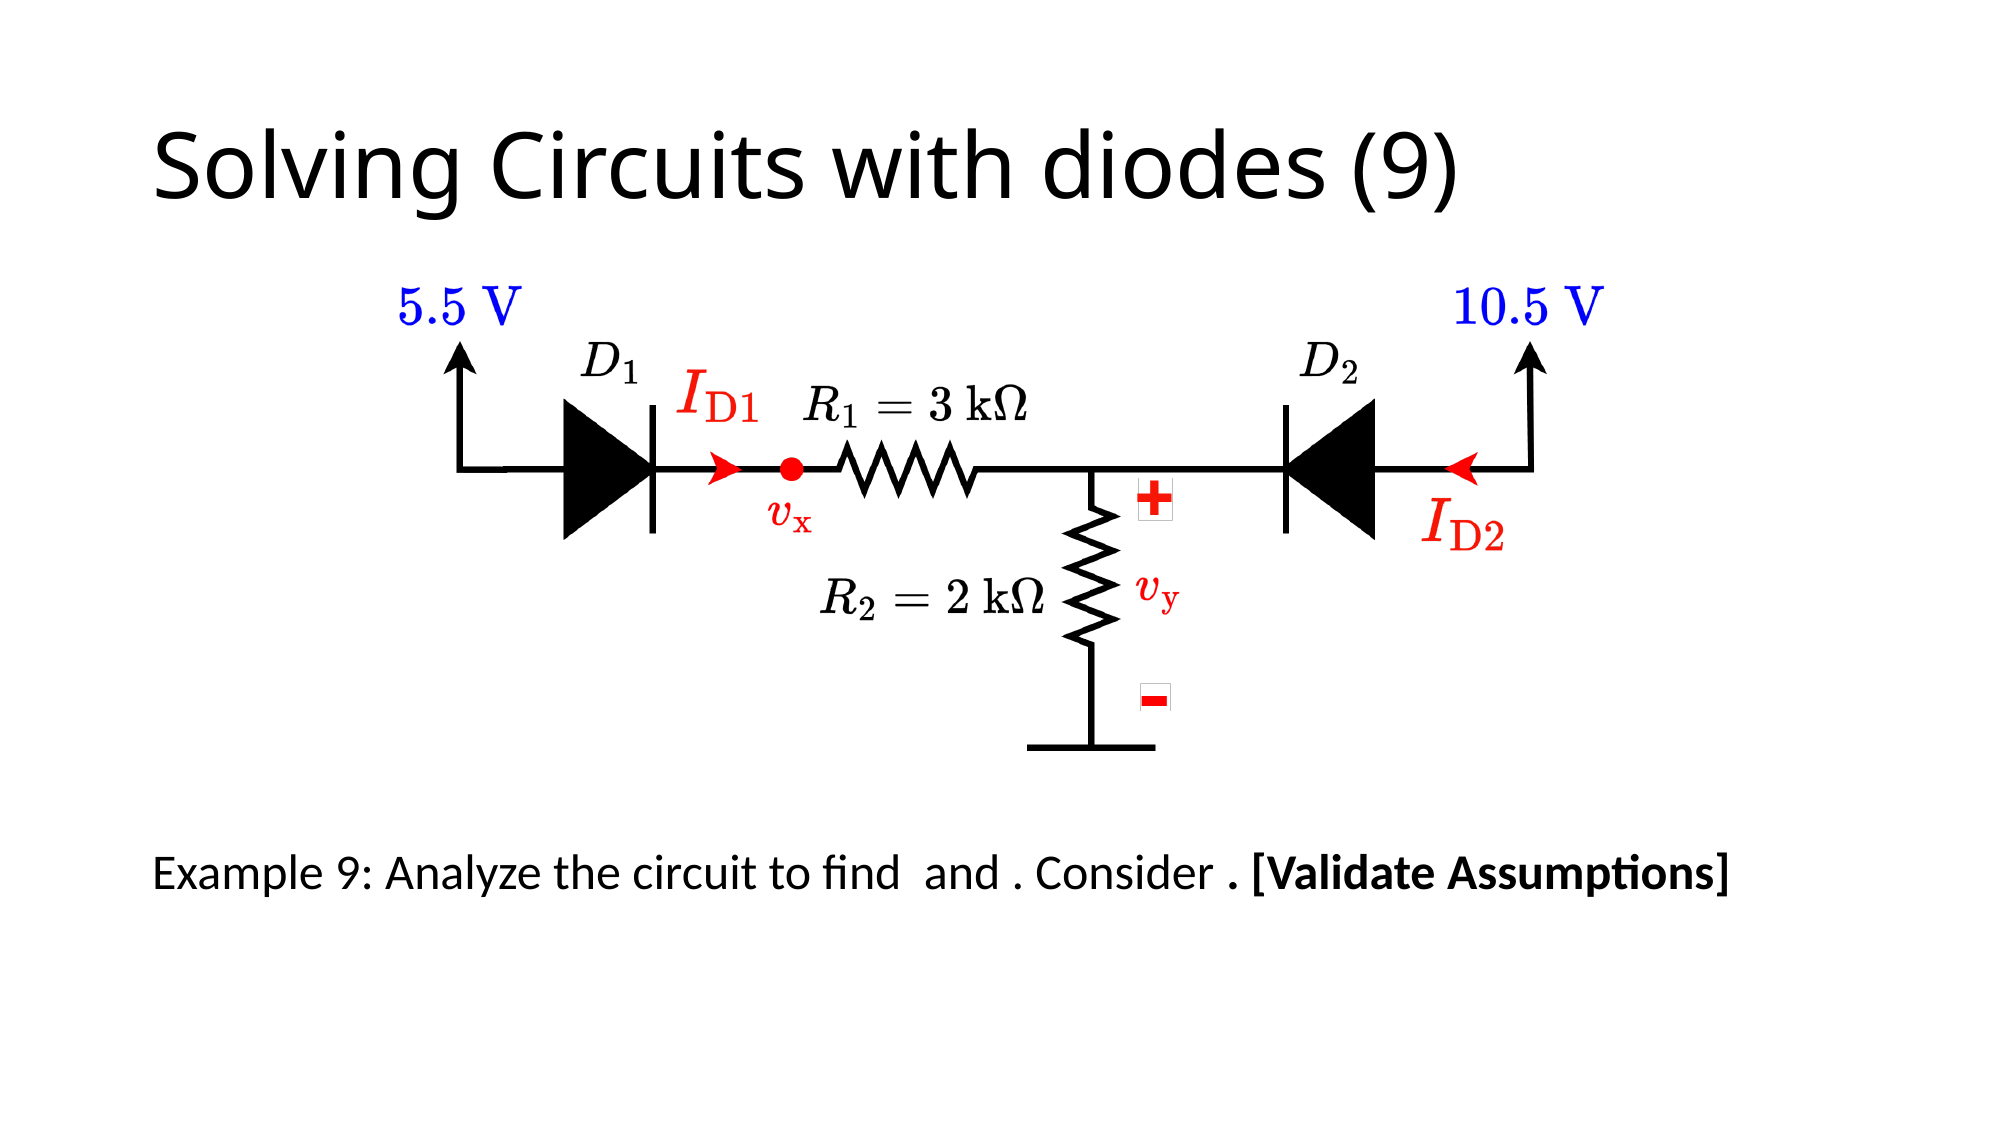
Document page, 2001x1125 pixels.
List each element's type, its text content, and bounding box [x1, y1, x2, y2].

title Solving Circuits with diodes (9) [137, 59, 1863, 278]
picture [373, 211, 1627, 772]
